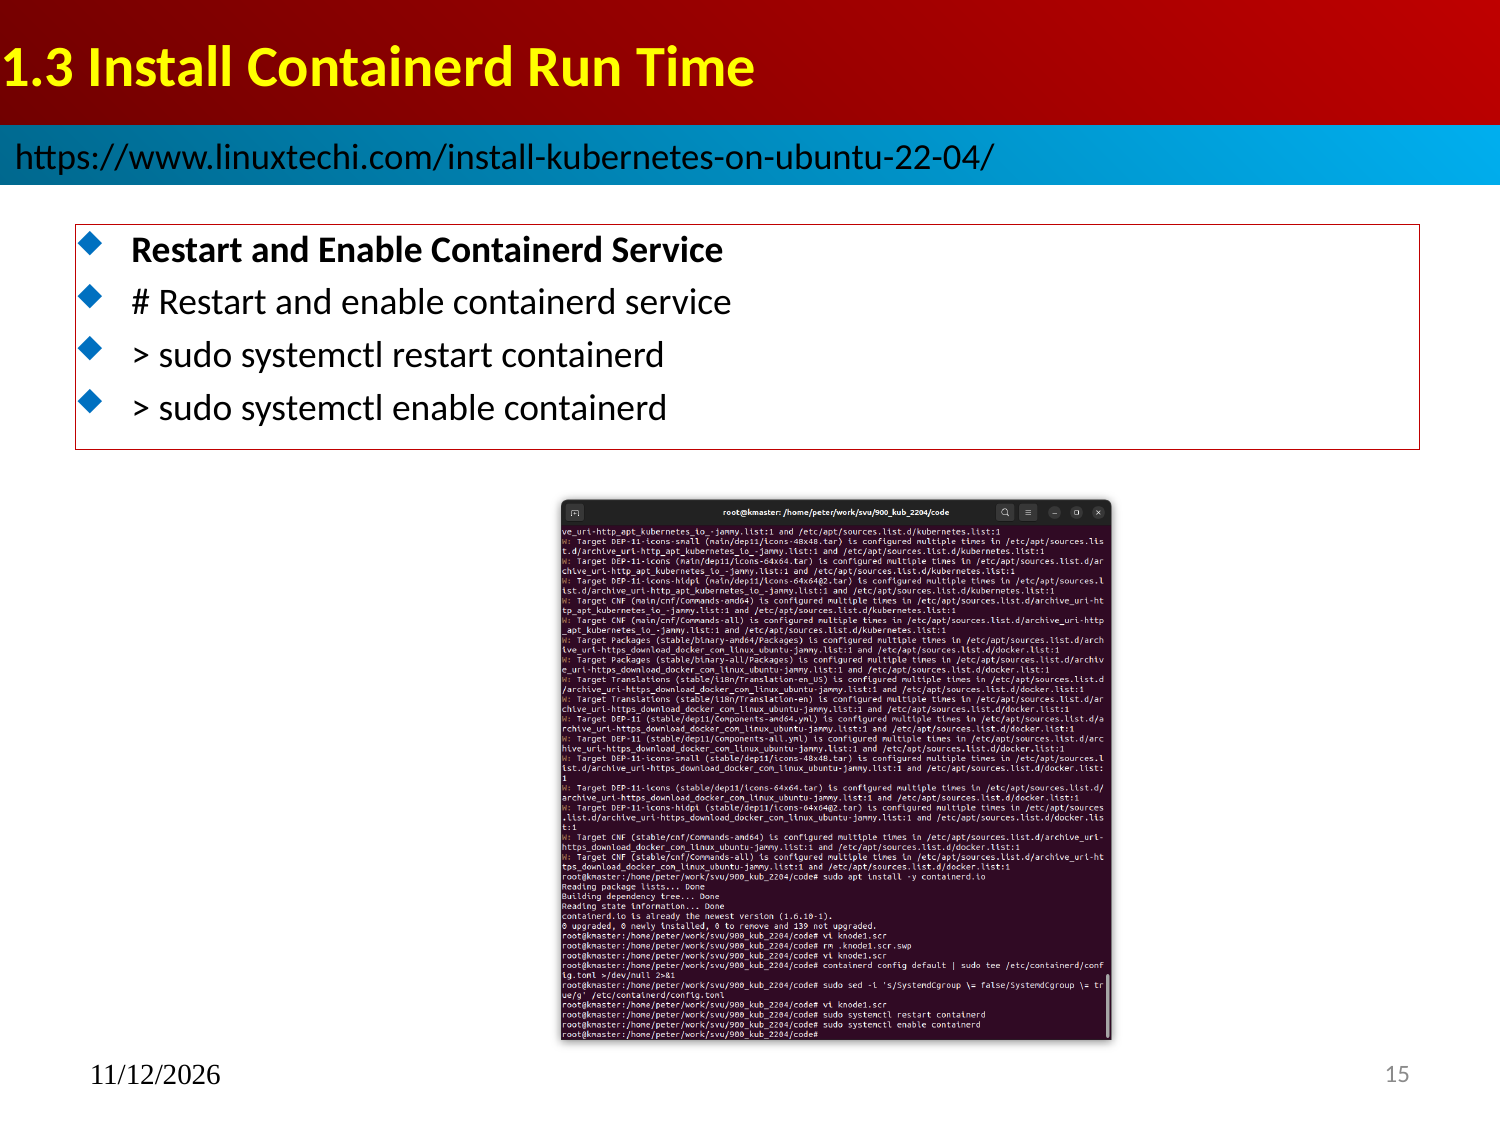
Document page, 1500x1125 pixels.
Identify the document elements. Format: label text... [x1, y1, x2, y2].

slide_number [75, 1042, 425, 1103]
text_box https://www.linuxtechi.com/install-kubernetes-on-ubuntu-22-04/ [0, 125, 1500, 185]
picture [547, 487, 1126, 1055]
subtitle Restart and Enable Containerd Service # Restart and enable containerd service > sudo systemctl restart containerd > sudo systemctl enable containerd [75, 224, 1420, 450]
slide_number 15 [1074, 1042, 1425, 1103]
title 1.3 Install Containerd Run Time [0, 0, 1500, 125]
